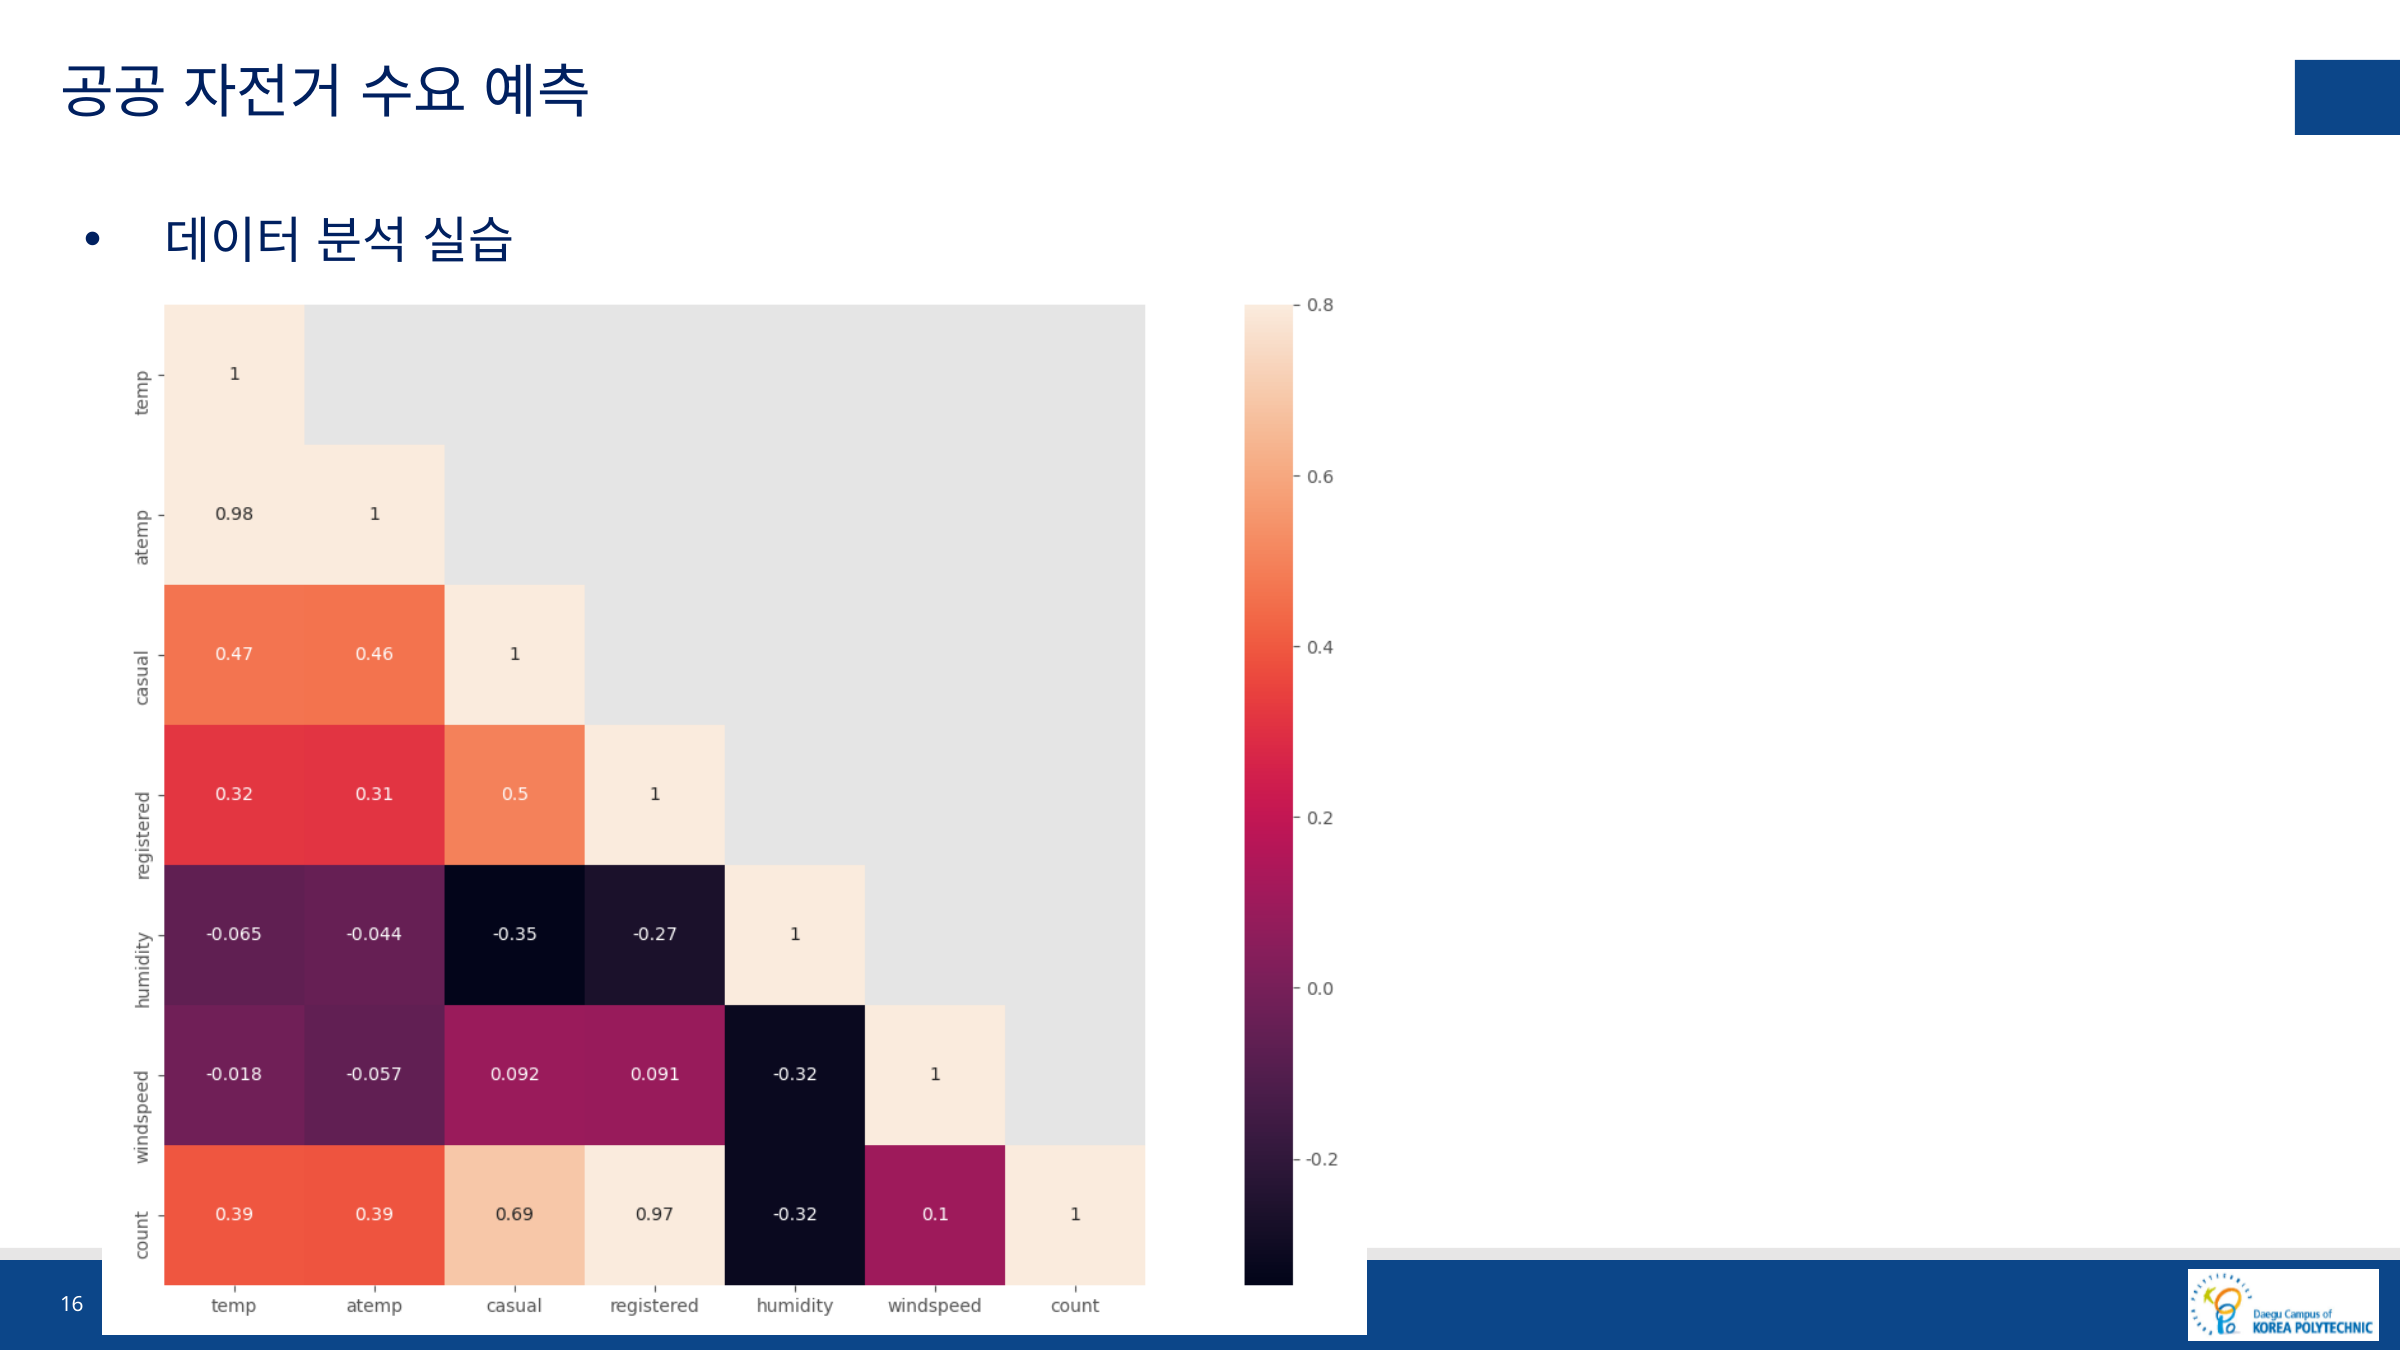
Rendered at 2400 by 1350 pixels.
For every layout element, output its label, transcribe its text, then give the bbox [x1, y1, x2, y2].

picture [102, 272, 1368, 1335]
list 데이터 분석 실습 [62, 197, 1888, 348]
list 공공 자전거 수요 예측 [60, 54, 2235, 175]
slide_number 16 [60, 1282, 98, 1328]
picture [2188, 1269, 2379, 1341]
